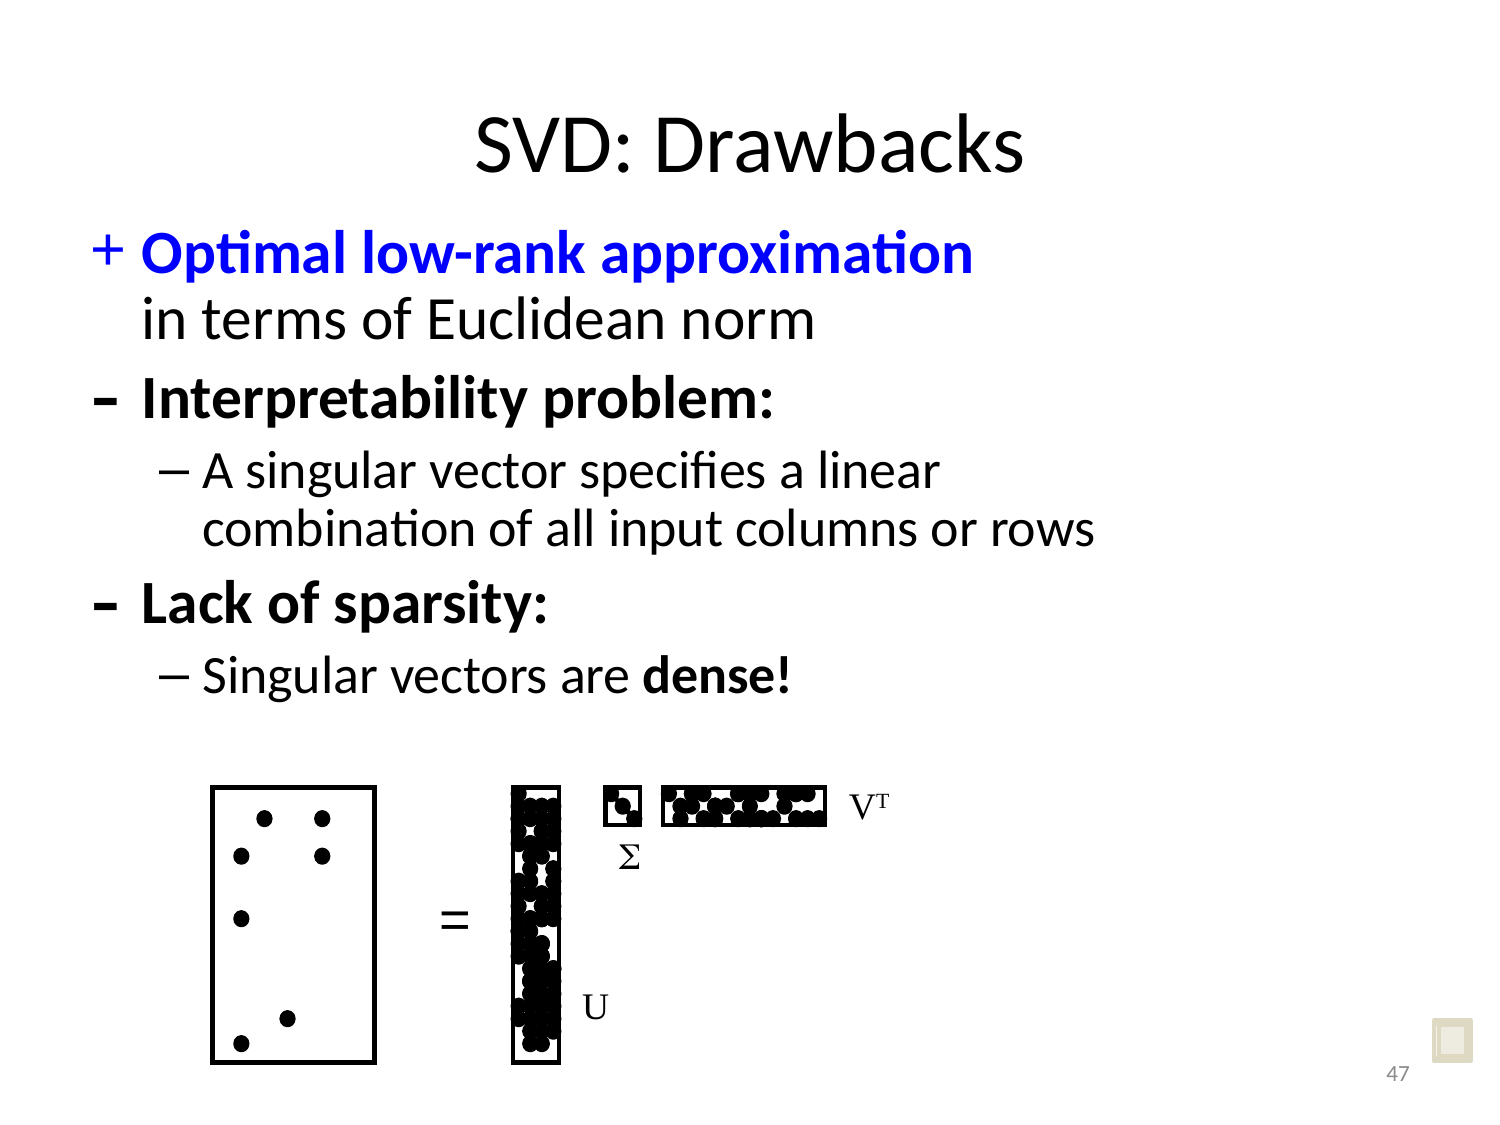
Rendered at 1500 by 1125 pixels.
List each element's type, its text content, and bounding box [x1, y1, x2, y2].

slide_number 47 [1074, 1042, 1425, 1103]
text_box [1432, 1018, 1473, 1063]
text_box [212, 787, 826, 1063]
text_box VT [834, 774, 905, 835]
list Optimal low-rank approximation in terms of Euclidean norm Interpretability problem: A singular vector specifies a linear combination of all input columns or rows Lack of sparsity: Singular vectors are dense! [75, 212, 1425, 769]
title SVD: Drawbacks [75, 45, 1425, 212]
